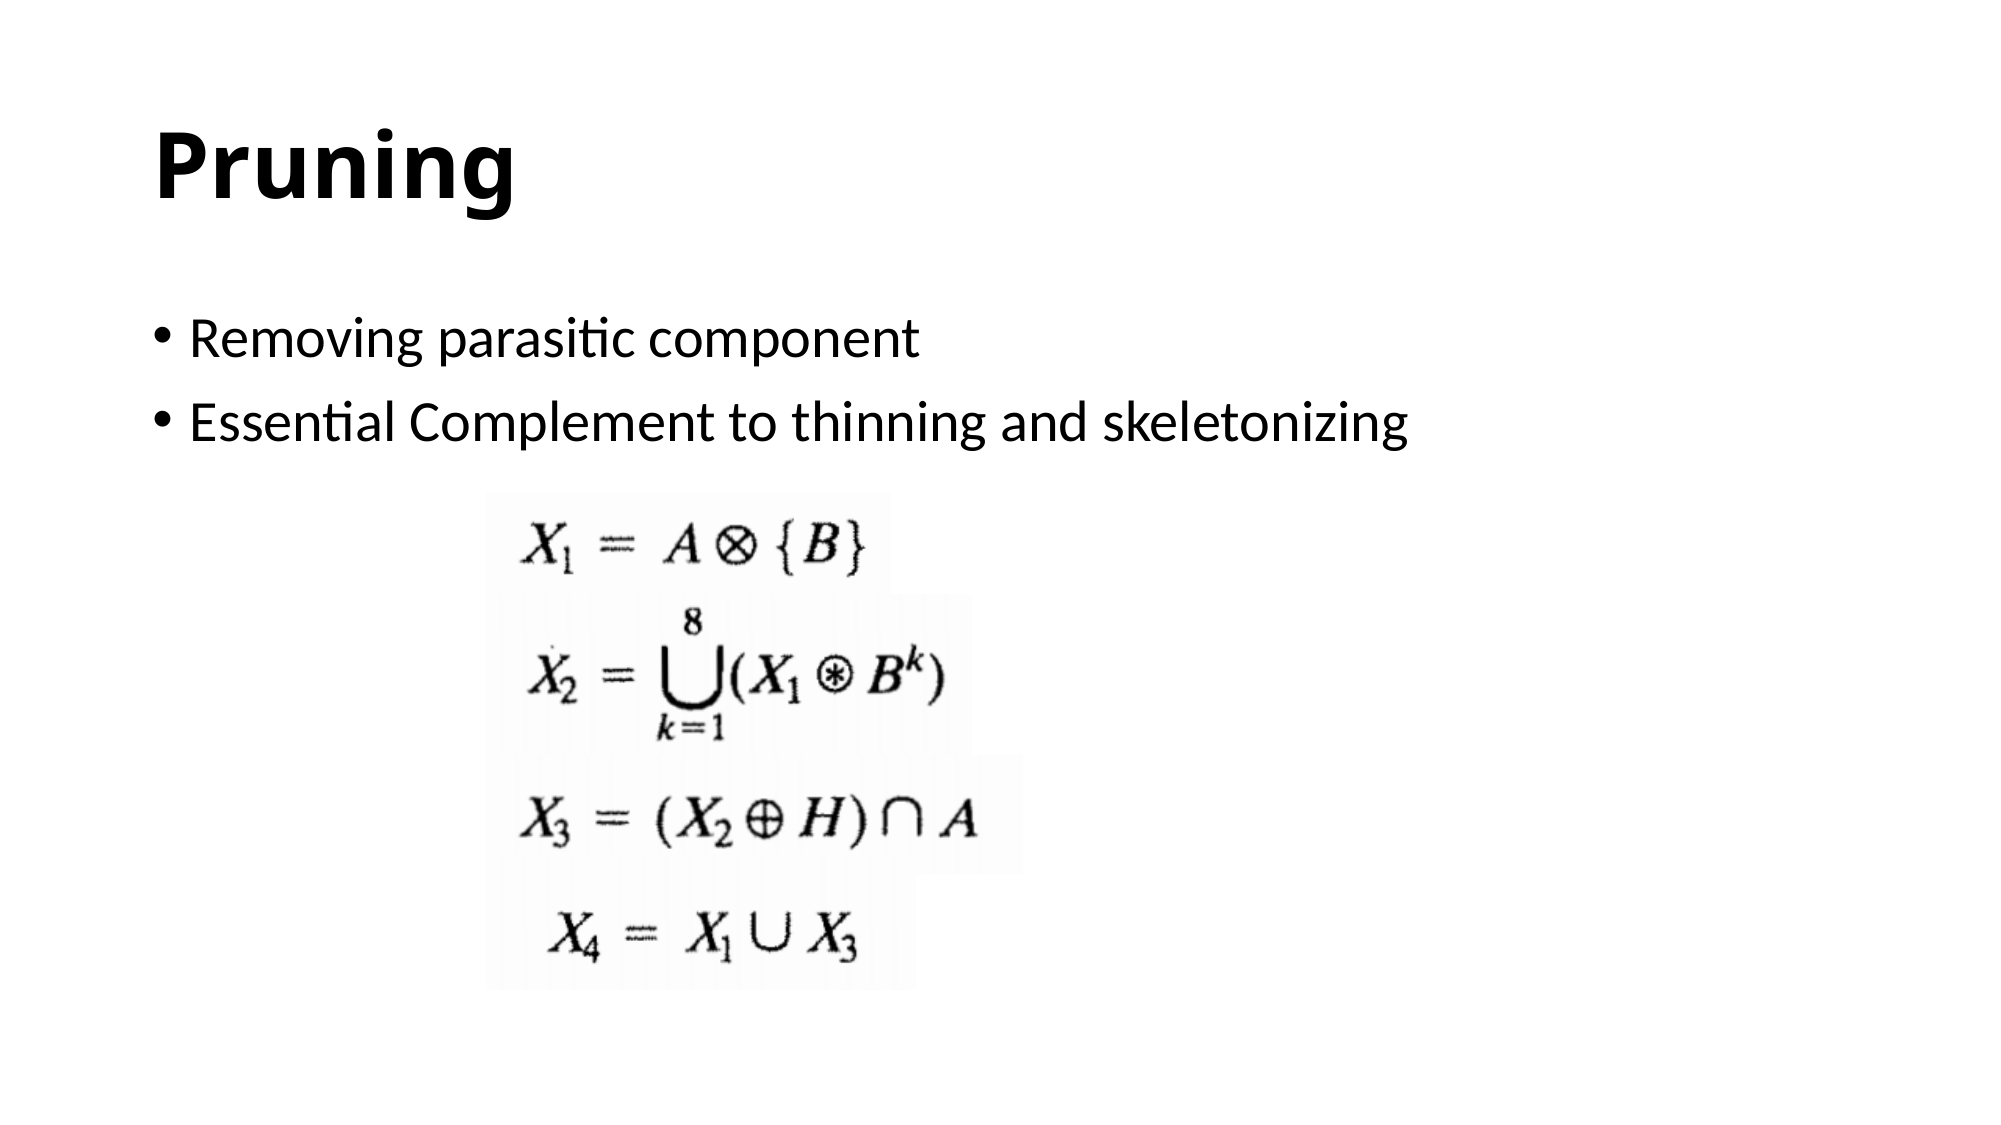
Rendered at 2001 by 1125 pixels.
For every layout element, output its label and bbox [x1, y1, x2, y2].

list [137, 299, 1863, 1014]
picture [486, 492, 1023, 990]
title [137, 59, 1863, 278]
